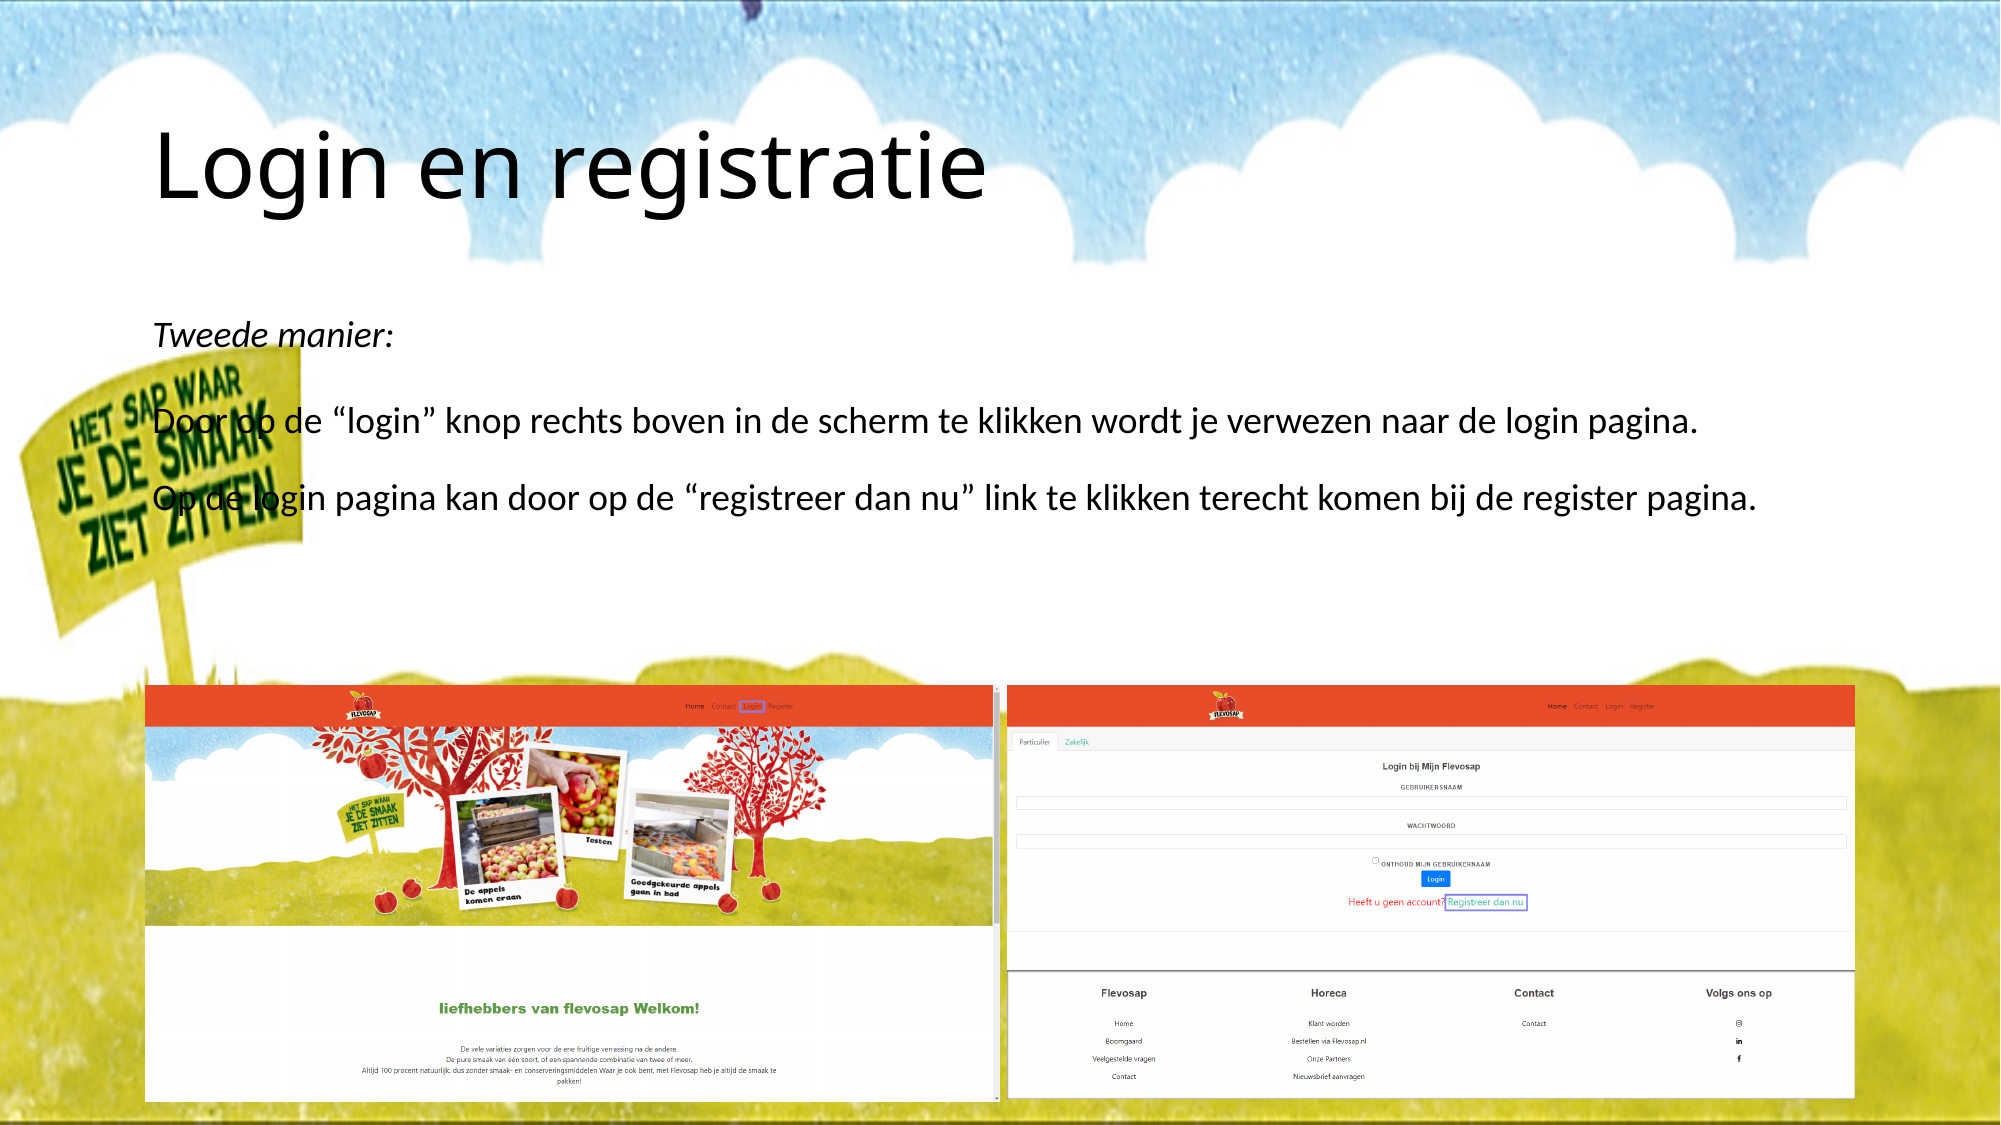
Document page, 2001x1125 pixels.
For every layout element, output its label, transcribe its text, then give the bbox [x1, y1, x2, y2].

list Tweede manier: Door op de “login” knop rechts boven in de scherm te klikken wordt je verwezen naar de login pagina. Op de login pagina kan door op de “registreer dan nu” link te klikken terecht komen bij de register pagina. [137, 299, 1863, 1014]
title Login en registratie [137, 59, 1863, 278]
picture [0, 0, 2001, 1125]
